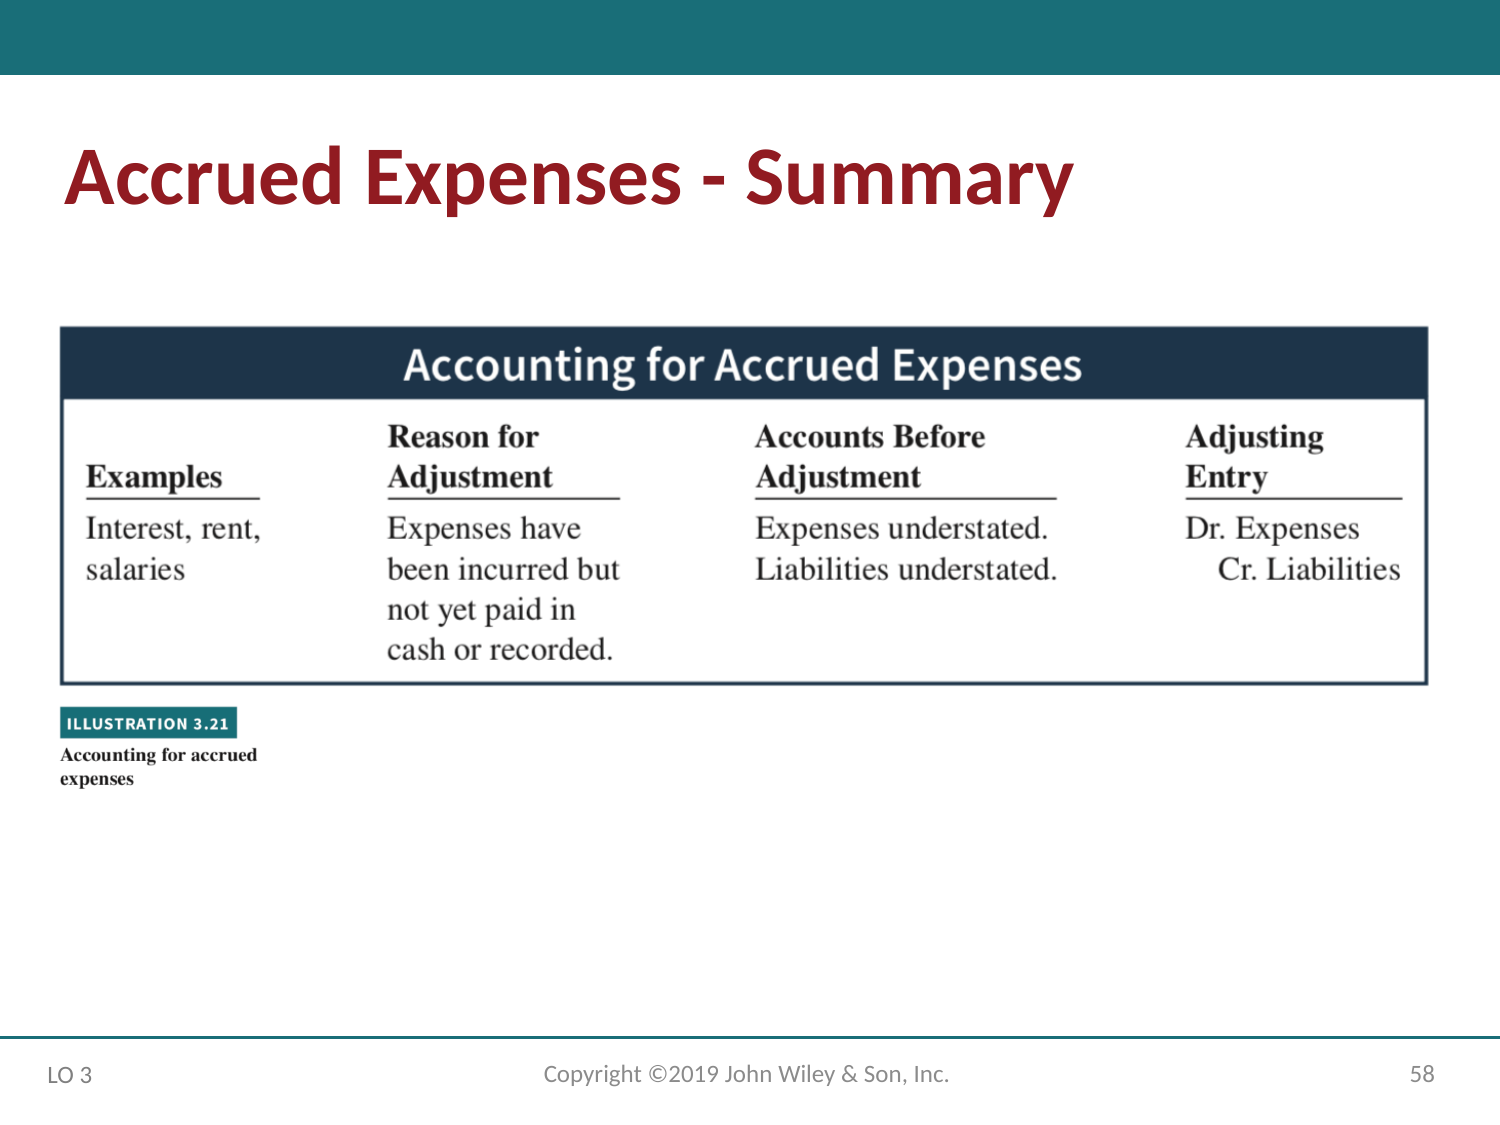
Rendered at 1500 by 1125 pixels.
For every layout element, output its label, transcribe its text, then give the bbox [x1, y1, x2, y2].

title Accrued Expenses - Summary [50, 125, 1450, 231]
slide_number 58 [1059, 1042, 1450, 1103]
footer Copyright ©2019 John Wiley & Son, Inc. [496, 1042, 1004, 1103]
text_box LO 3 [37, 1051, 118, 1097]
picture [49, 312, 1441, 795]
